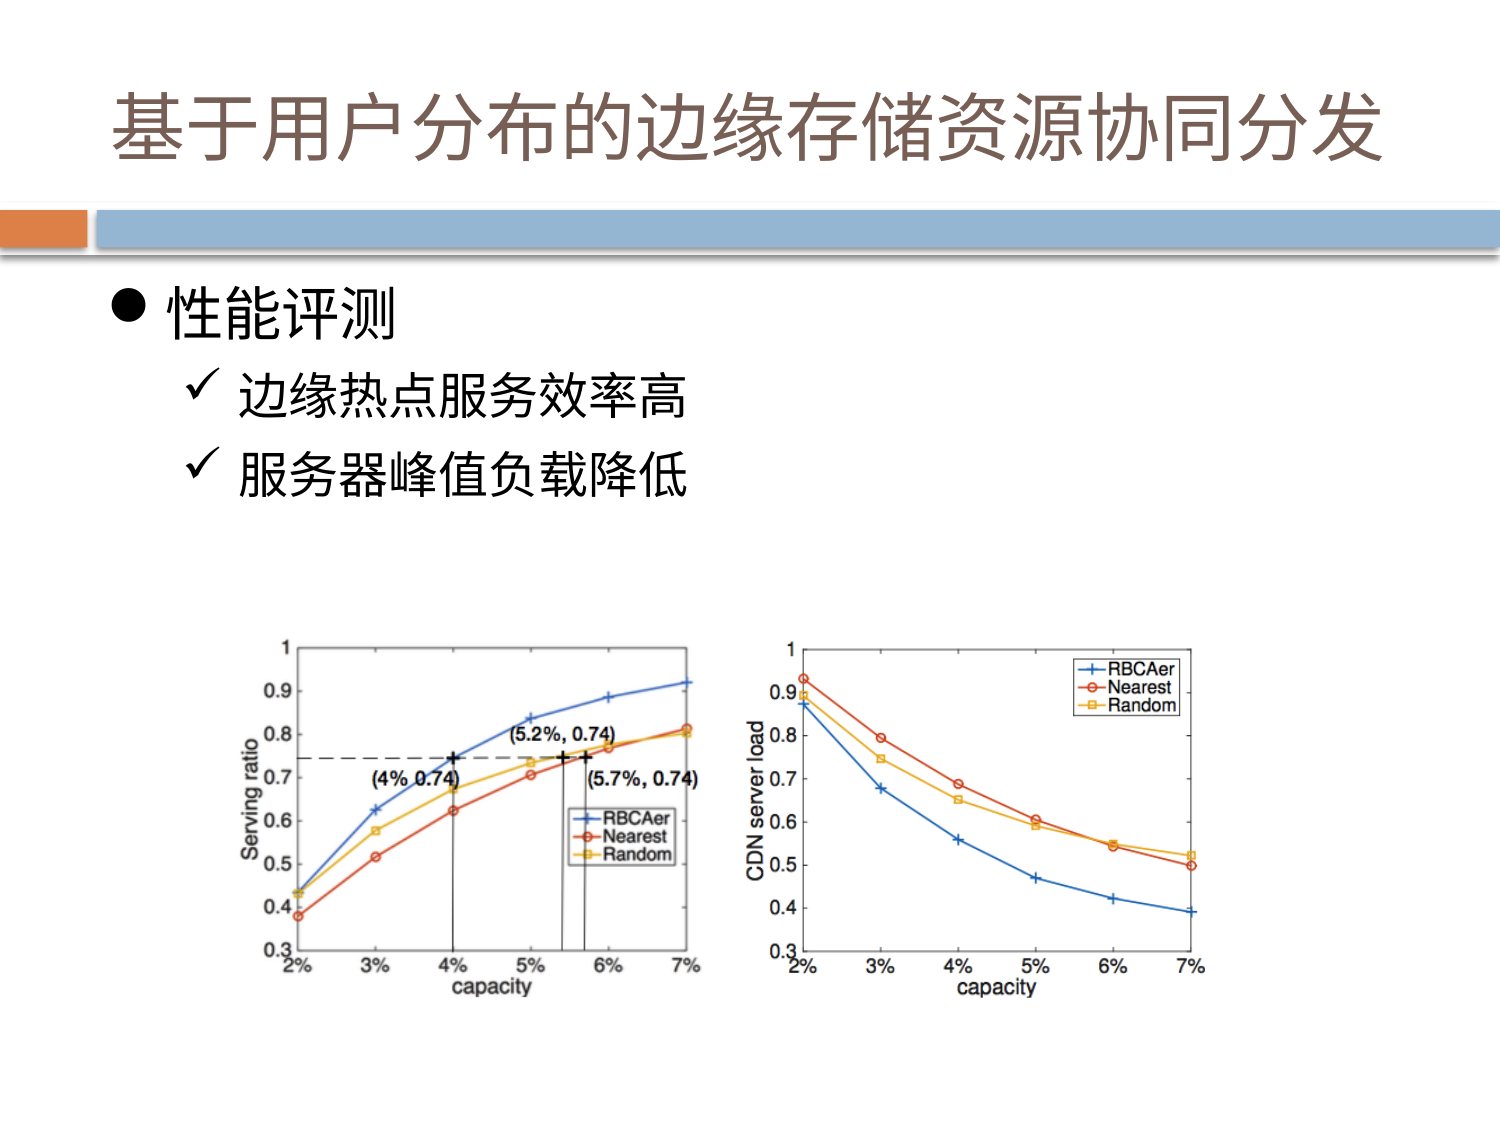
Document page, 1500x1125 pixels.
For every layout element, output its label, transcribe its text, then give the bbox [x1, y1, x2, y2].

title 基于用户分布的边缘存储资源协同分发 [95, 15, 1500, 235]
text_box 性能评测 边缘热点服务效率高 服务器峰值负载降低 [92, 248, 1454, 511]
picture [238, 636, 703, 1001]
picture [743, 636, 1205, 1001]
